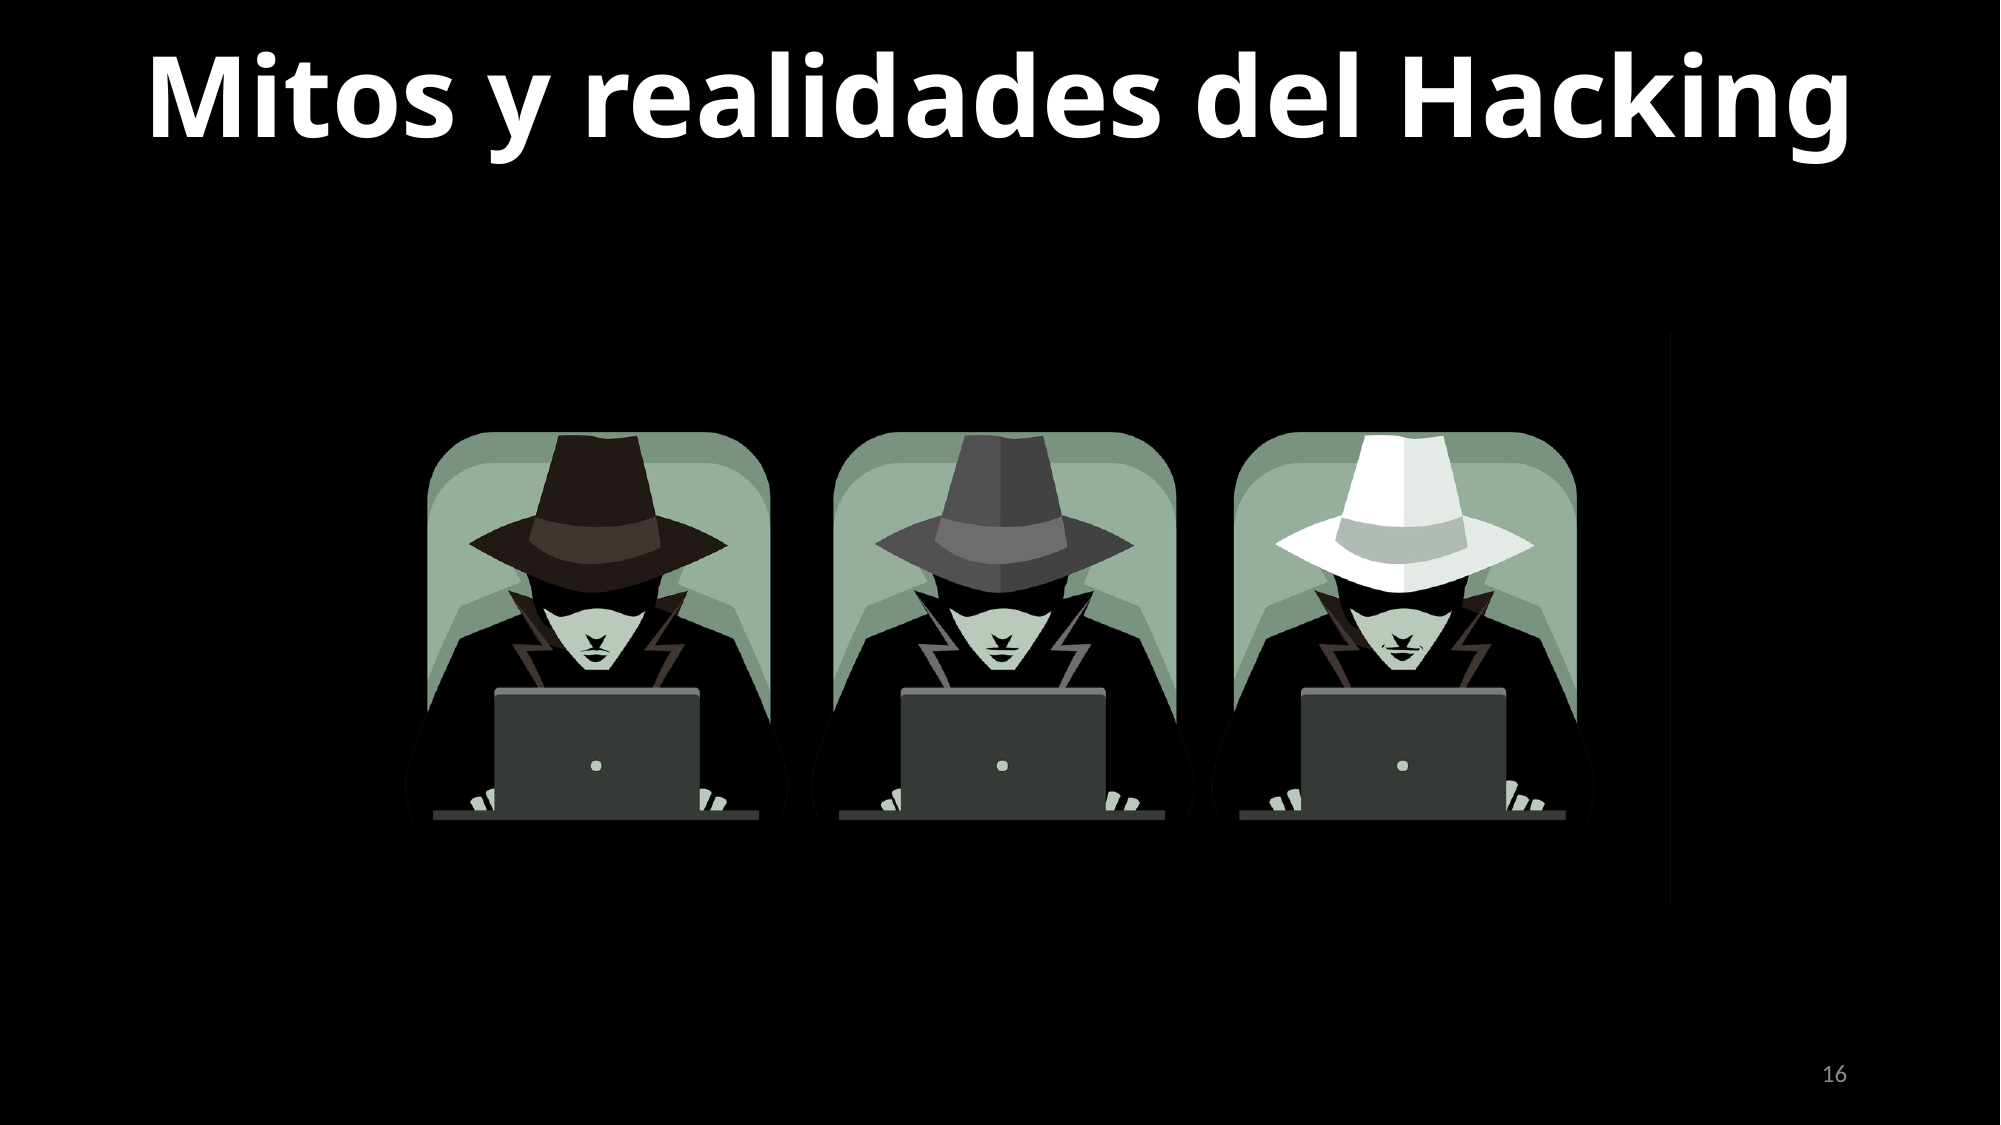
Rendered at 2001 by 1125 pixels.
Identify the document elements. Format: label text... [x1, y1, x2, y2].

text_box Mitos y realidades del Hacking [0, 17, 2000, 167]
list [329, 332, 1671, 905]
slide_number 16 [1412, 1042, 1863, 1103]
